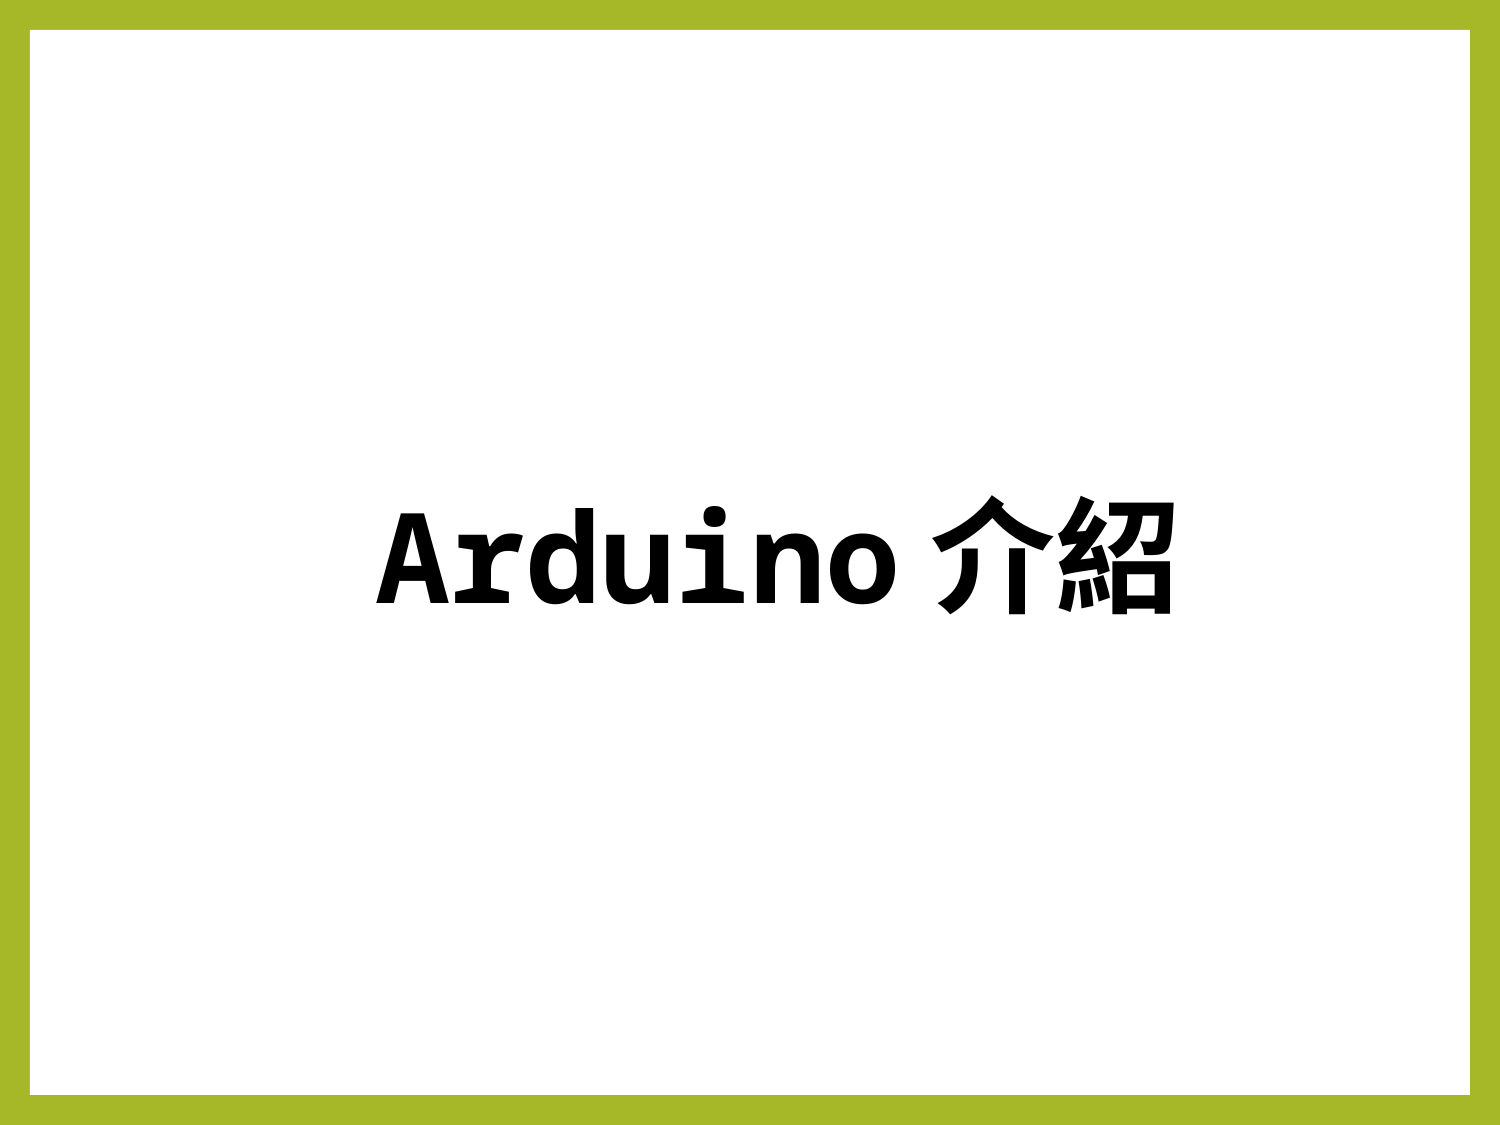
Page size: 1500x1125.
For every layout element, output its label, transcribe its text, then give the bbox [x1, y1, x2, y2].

title Arduino介紹 [360, 456, 1300, 671]
